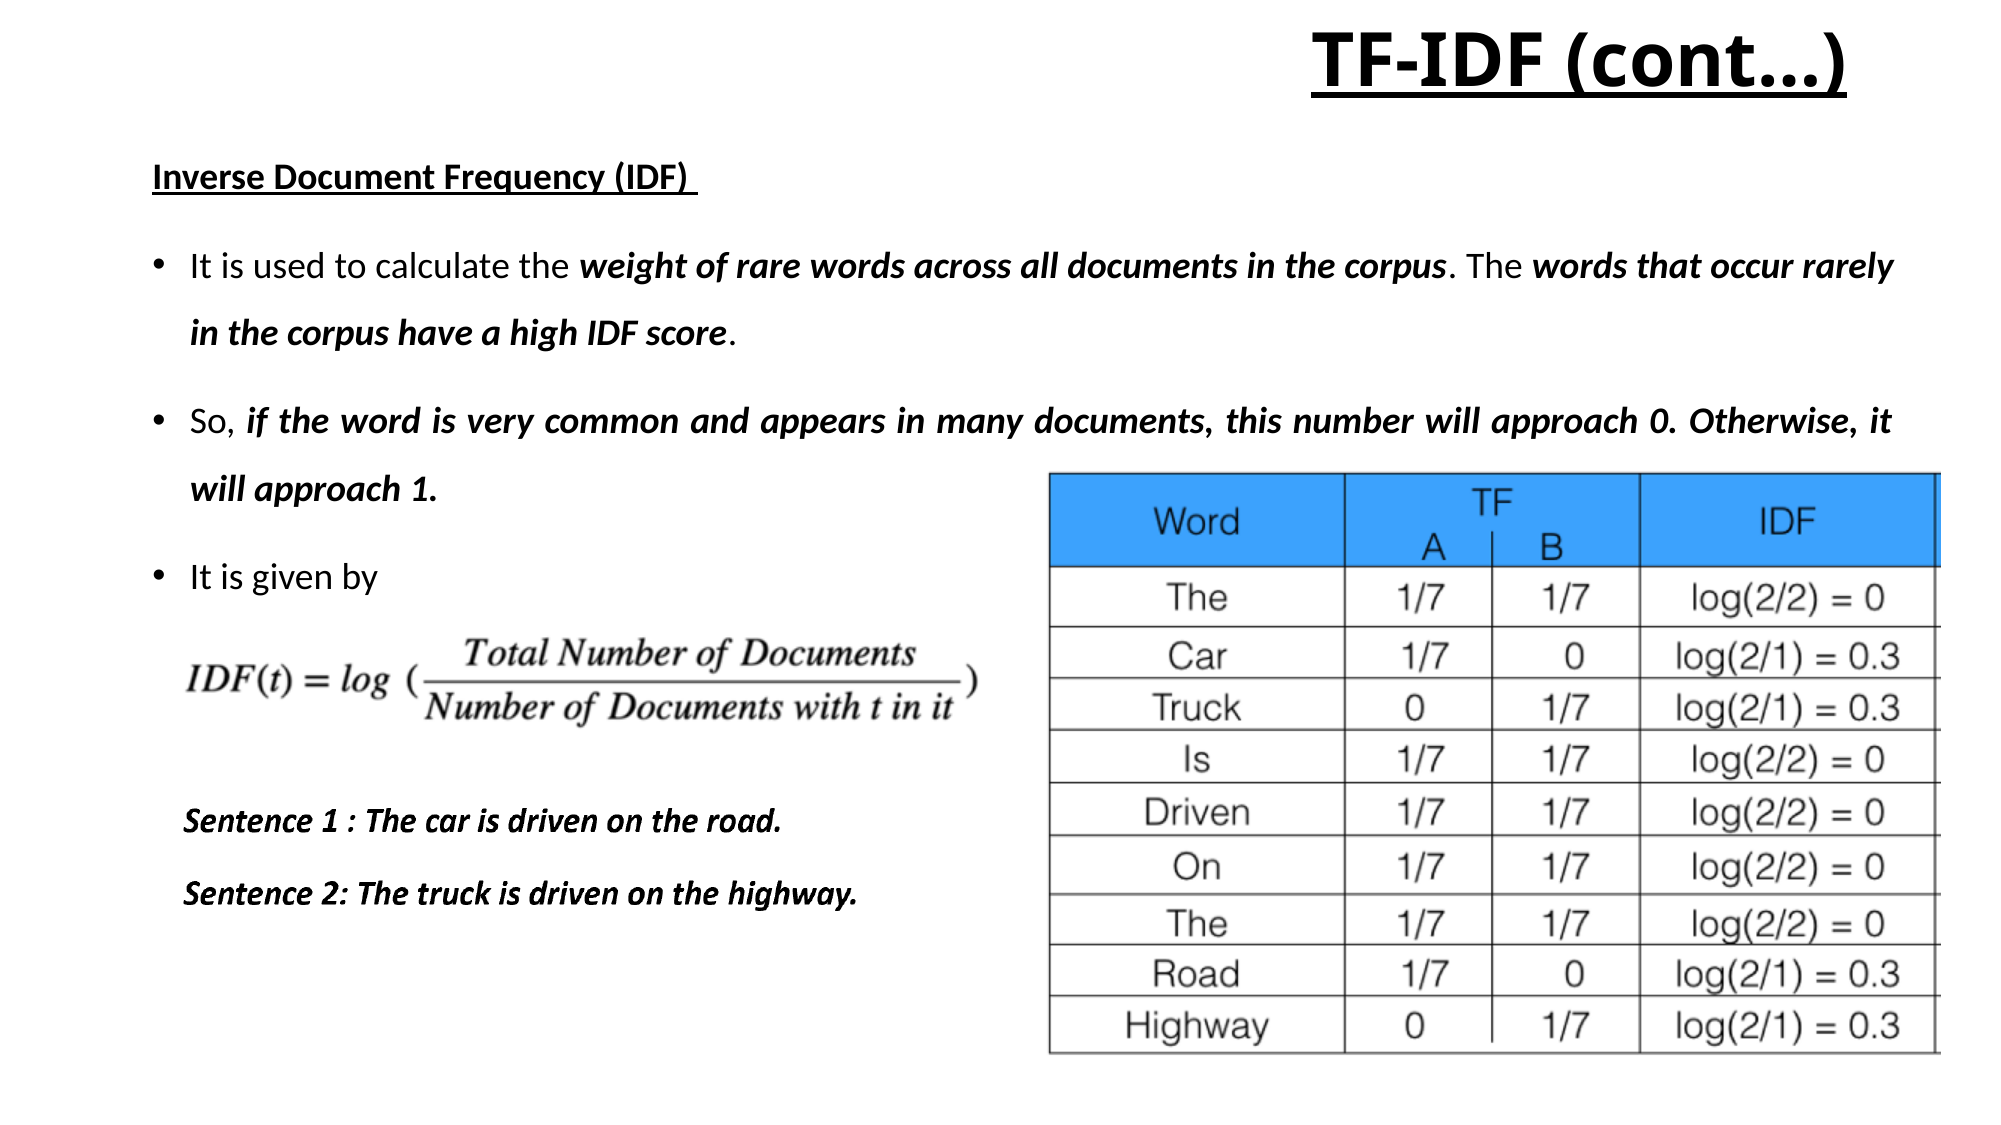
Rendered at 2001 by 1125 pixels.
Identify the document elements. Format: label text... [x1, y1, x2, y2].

title TF-IDF (cont…) [137, 18, 1863, 107]
list Inverse Document Frequency (IDF) It is used to calculate the weight of rare words across all documents in the corpus. The words that occur rarely in the corpus have a high IDF score. So, if the word is very common and appears in many documents, this number will approach 0. Otherwise, it will approach 1. It is given by [137, 122, 1910, 1067]
picture [1044, 468, 1941, 1059]
picture [172, 782, 885, 935]
picture [178, 625, 984, 745]
